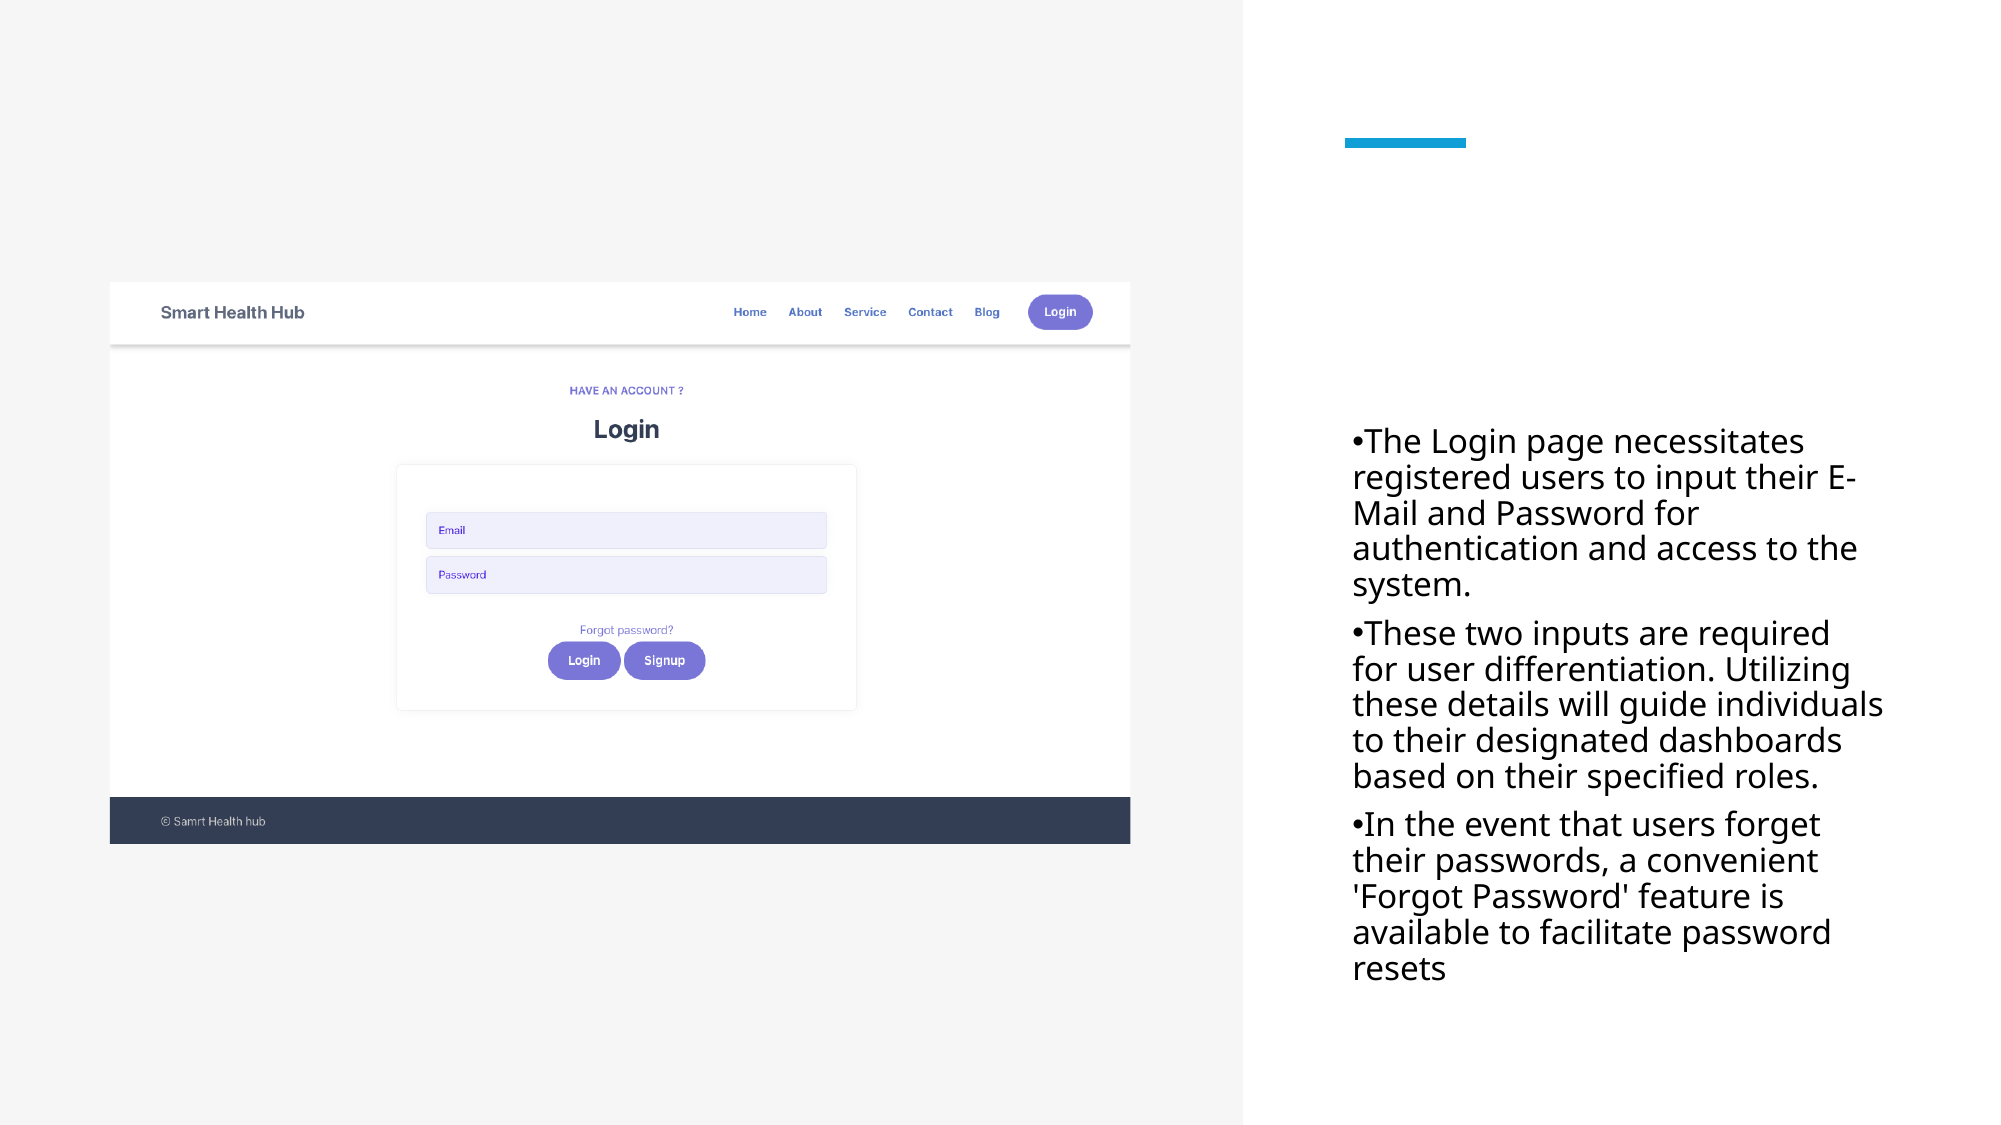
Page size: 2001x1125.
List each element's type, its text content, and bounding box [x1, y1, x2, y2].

text_box [0, 0, 1244, 1125]
picture [109, 282, 1131, 844]
text_box The Login page necessitates registered users to input their E-Mail and Password for authentication and access to the system. These two inputs are required for user differentiation. Utilizing these details will guide individuals to their designated dashboards based on their specified roles. In the event that users forget their passwords, a convenient 'Forgot Password' feature is available to facilitate password resets [1337, 417, 1901, 1008]
